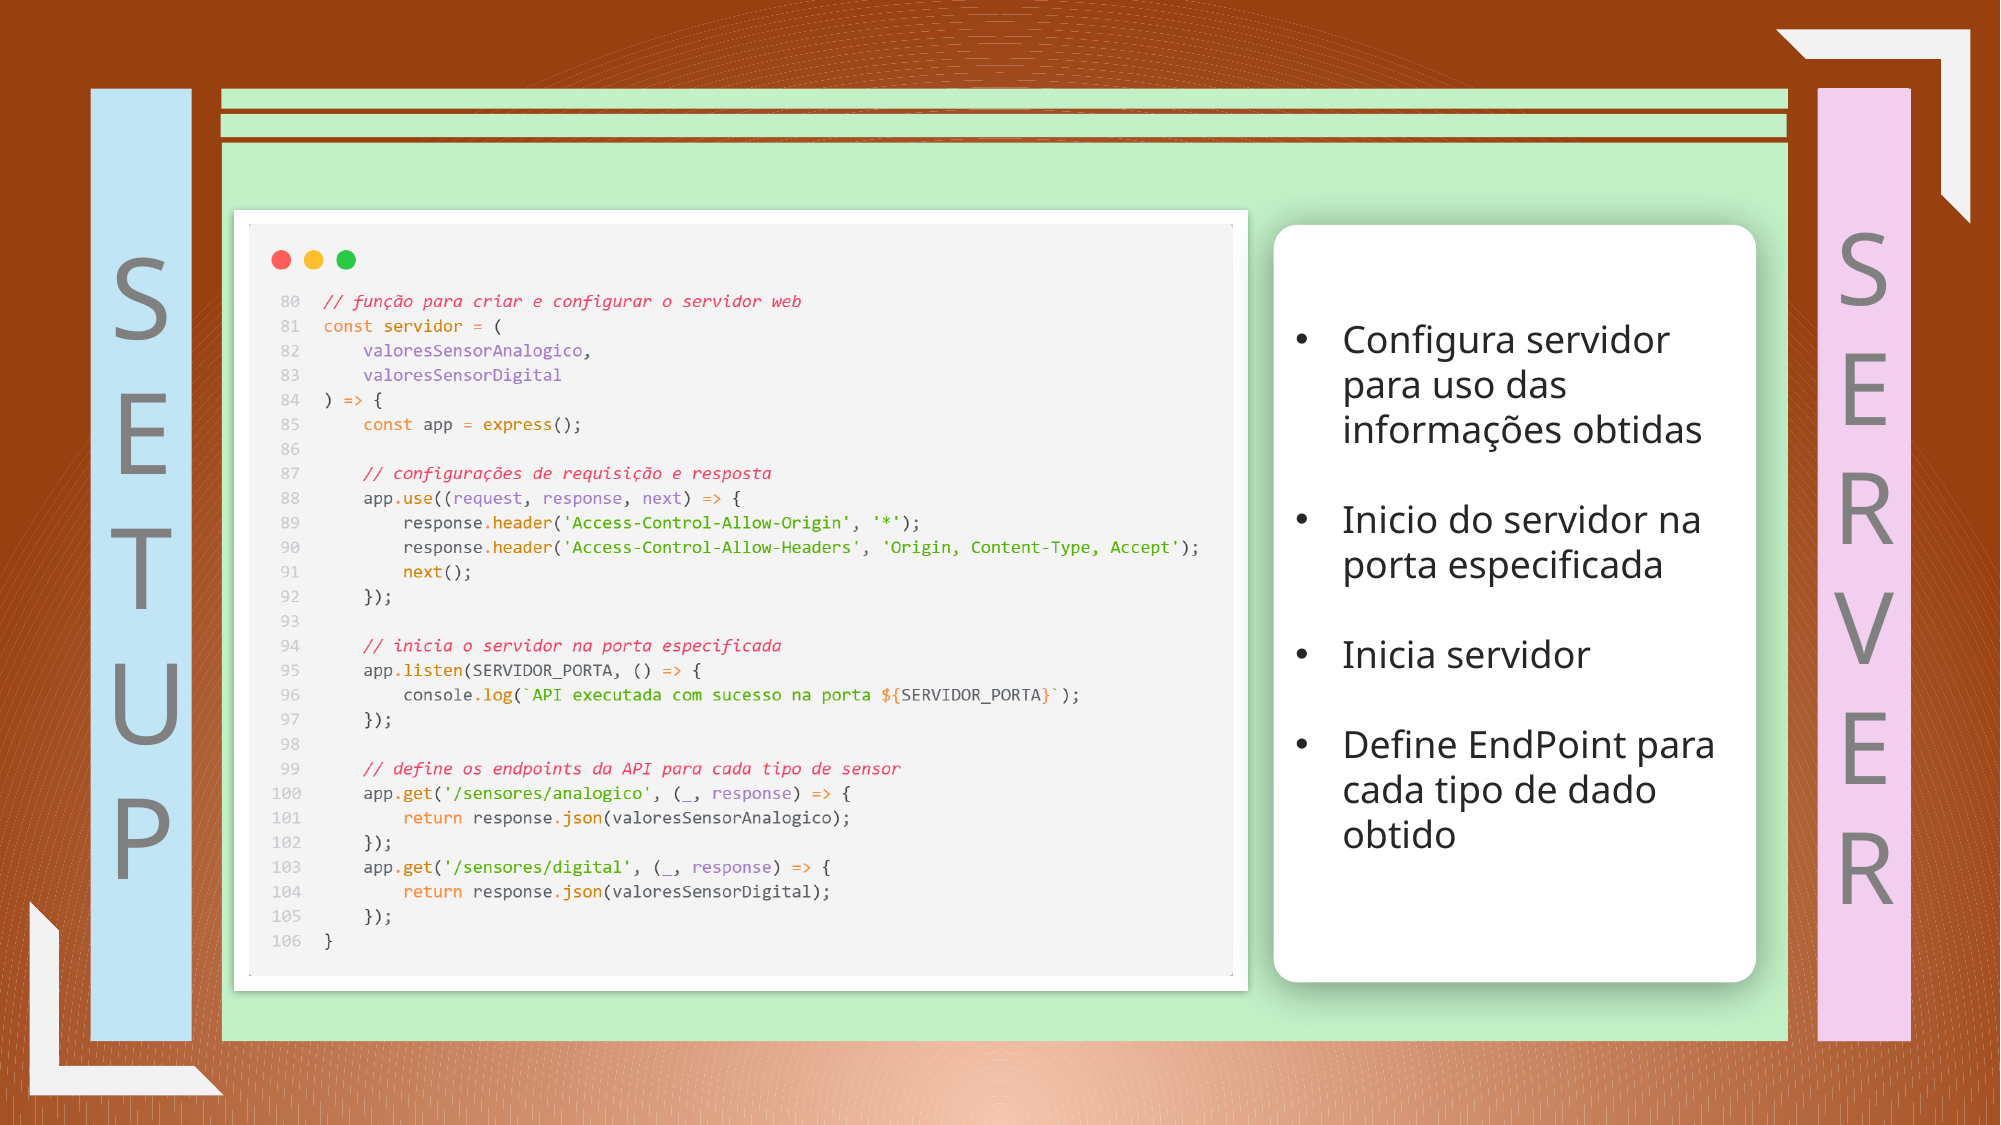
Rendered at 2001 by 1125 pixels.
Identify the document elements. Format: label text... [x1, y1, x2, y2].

picture [247, 223, 1234, 977]
text_box [219, 112, 1788, 139]
text_box SERVER [1816, 87, 1913, 1043]
text_box [220, 141, 1790, 1043]
text_box SETUP [89, 87, 193, 1043]
text_box [220, 87, 1789, 110]
text_box Configura servidor para uso das informações obtidas Inicio do servidor na porta especificada Inicia servidor Define EndPoint para cada tipo de dado obtido [1272, 223, 1758, 984]
text_box [27, 897, 228, 1098]
text_box [1772, 27, 1973, 228]
